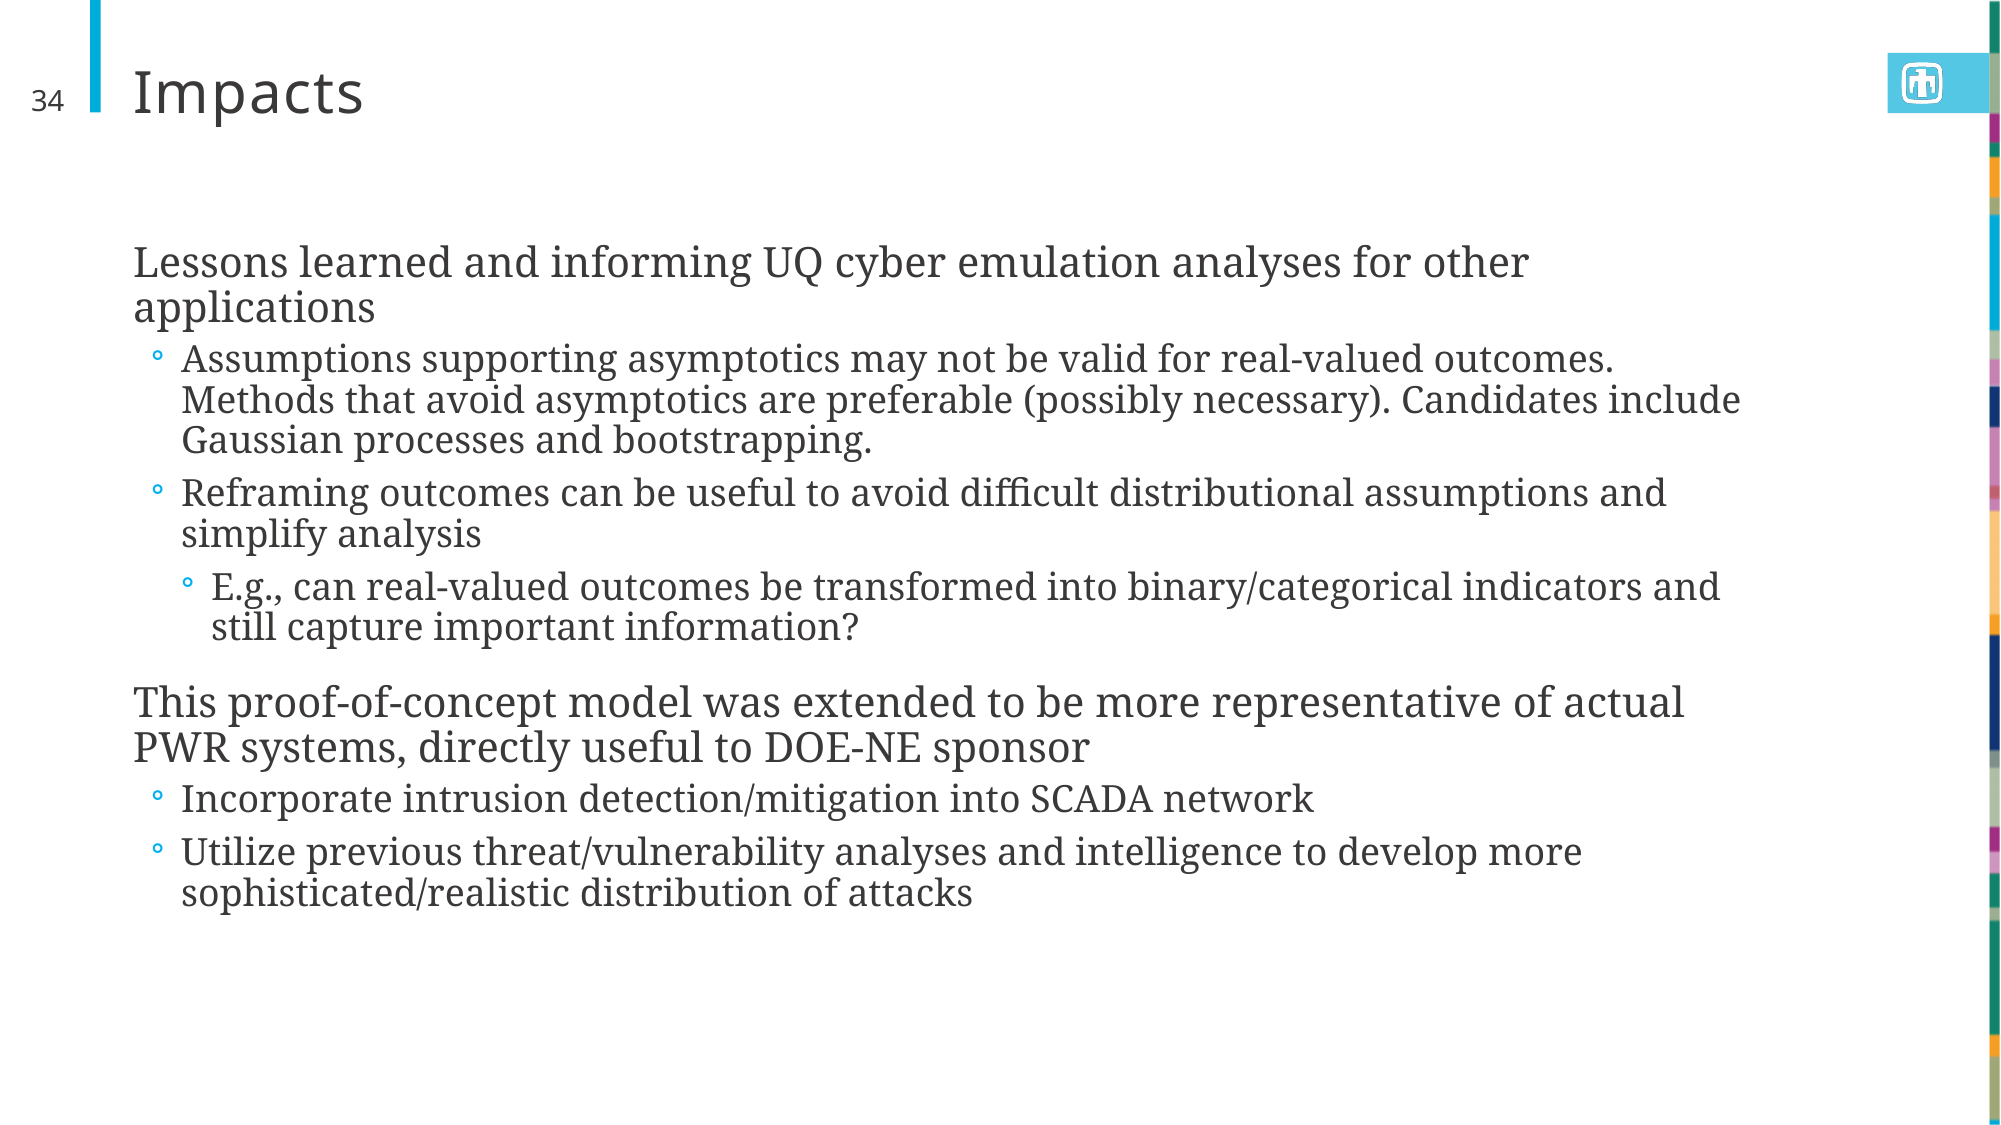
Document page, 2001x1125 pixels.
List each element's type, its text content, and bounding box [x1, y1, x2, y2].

list Lessons learned and informing UQ cyber emulation analyses for other applications Assumptions supporting asymptotics may not be valid for real-valued outcomes. Methods that avoid asymptotics are preferable (possibly necessary). Candidates include Gaussian processes and bootstrapping. Reframing outcomes can be useful to avoid difficult distributional assumptions and simplify analysis E.g., can real-valued outcomes be transformed into binary/categorical indicators and still capture important information? This proof-of-concept model was extended to be more representative of actual PWR systems, directly useful to DOE-NE sponsor Incorporate intrusion detection/mitigation into SCADA network Utilize previous threat/vulnerability analyses and intelligence to develop more sophisticated/realistic distribution of attacks [118, 234, 1769, 1125]
picture [1901, 62, 1944, 104]
slide_number 34 [10, 71, 80, 132]
title Impacts [118, 58, 1769, 153]
picture [1990, 330, 1999, 1120]
picture [1990, 1, 1999, 215]
